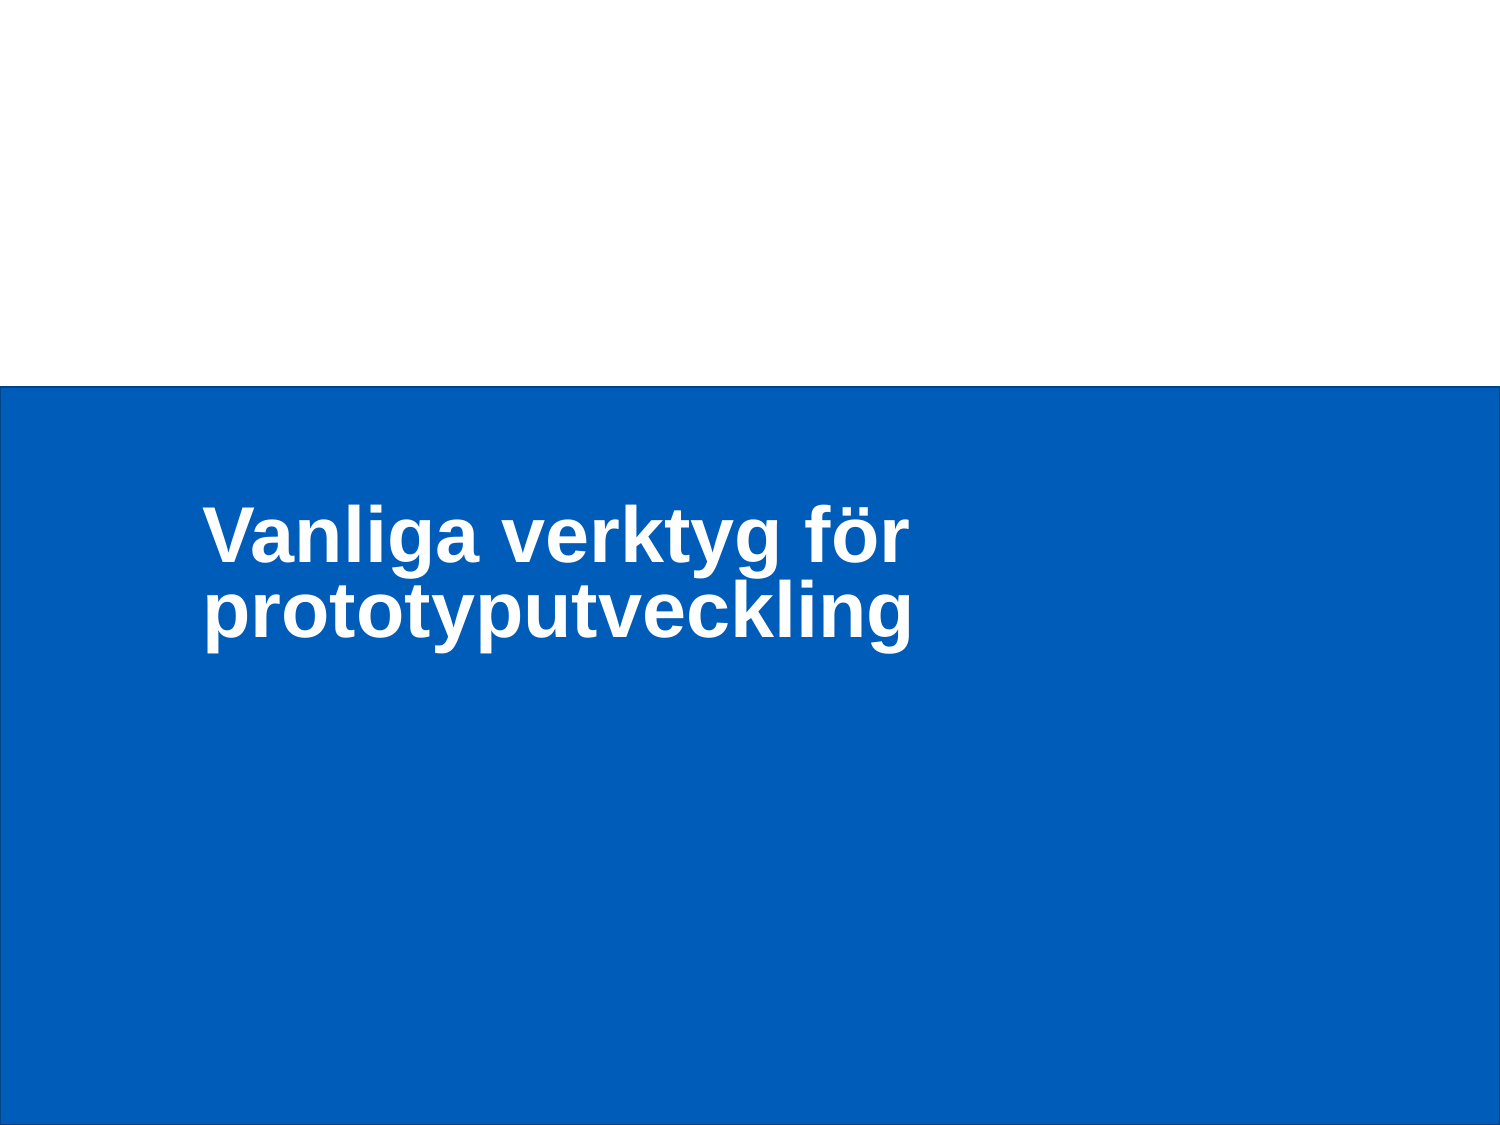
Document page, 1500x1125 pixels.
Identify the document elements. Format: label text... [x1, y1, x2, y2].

title Vanliga verktyg för prototyputveckling [187, 495, 1397, 723]
